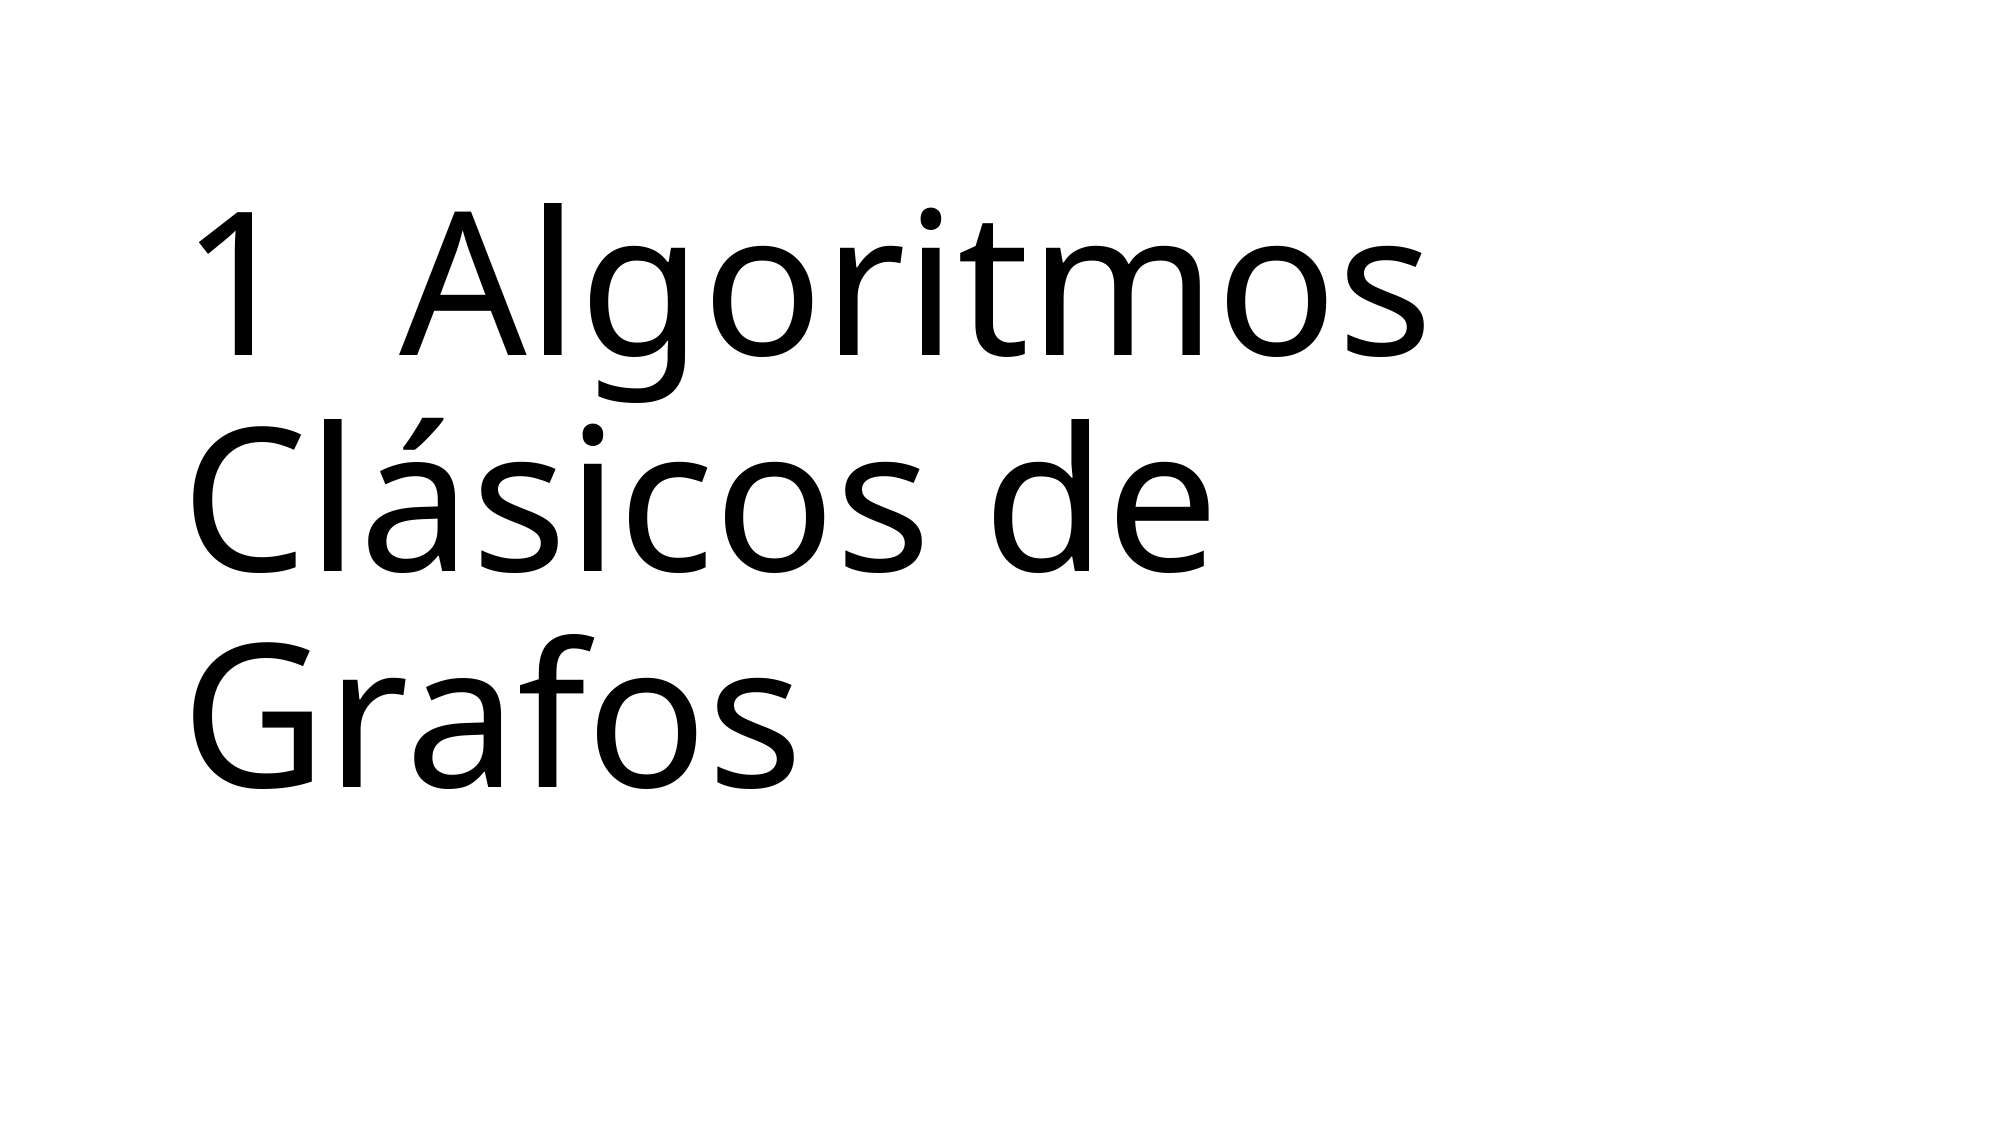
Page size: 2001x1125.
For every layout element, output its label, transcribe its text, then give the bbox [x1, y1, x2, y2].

title 1 Algoritmos Clásicos de Grafos [166, 397, 1892, 616]
